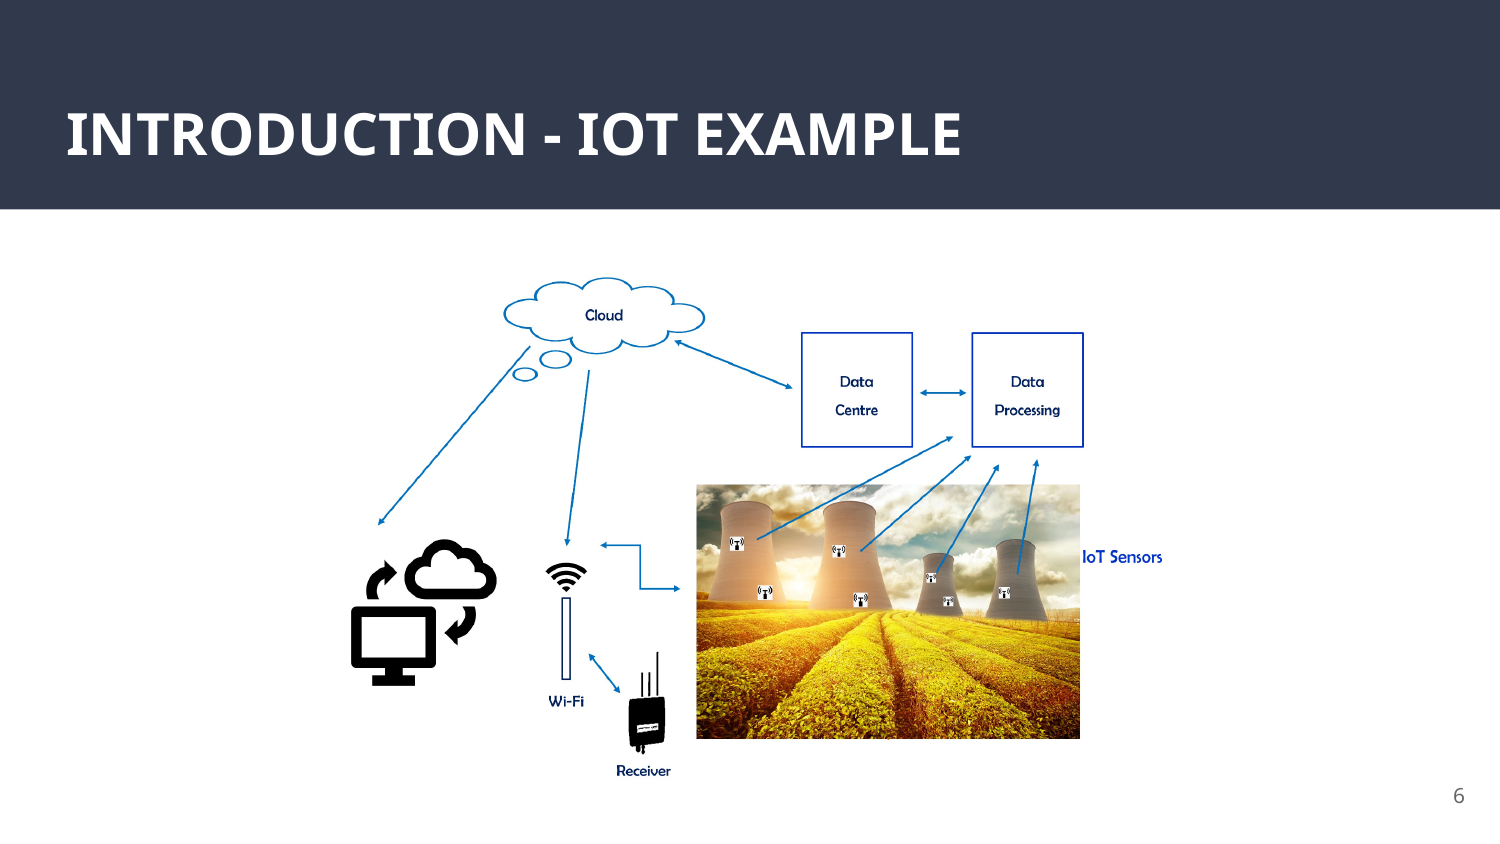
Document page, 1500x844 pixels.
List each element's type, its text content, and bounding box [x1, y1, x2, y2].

picture [184, 211, 1268, 821]
title INTRODUCTION - IOT EXAMPLE [51, 82, 1449, 185]
slide_number ‹#› [1389, 764, 1480, 830]
